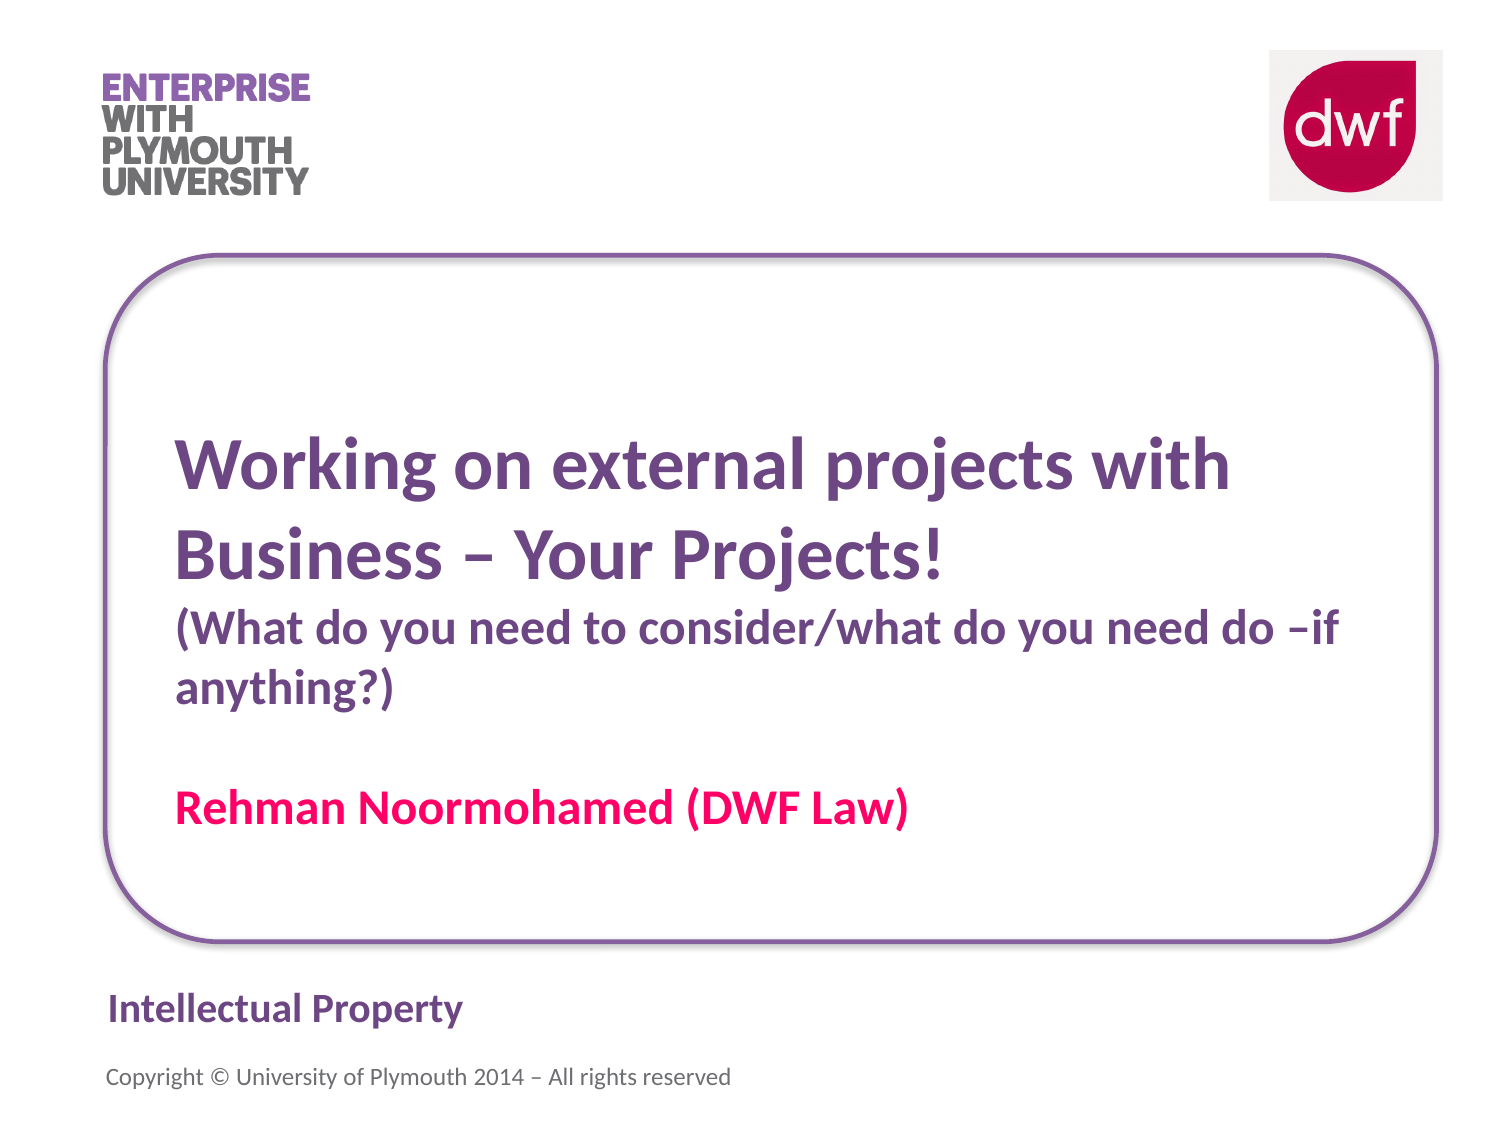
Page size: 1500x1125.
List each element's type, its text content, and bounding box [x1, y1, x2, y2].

text_box [104, 254, 1438, 943]
text_box Working on external projects with Business – Your Projects! (What do you need to consider/what do you need do –if anything?) Rehman Noormohamed (DWF Law) [159, 407, 1374, 888]
text_box Copyright © University of Plymouth 2014 – All rights reserved [91, 1052, 748, 1125]
picture [86, 63, 335, 230]
text_box Intellectual Property [92, 972, 479, 1038]
picture [1269, 50, 1443, 202]
